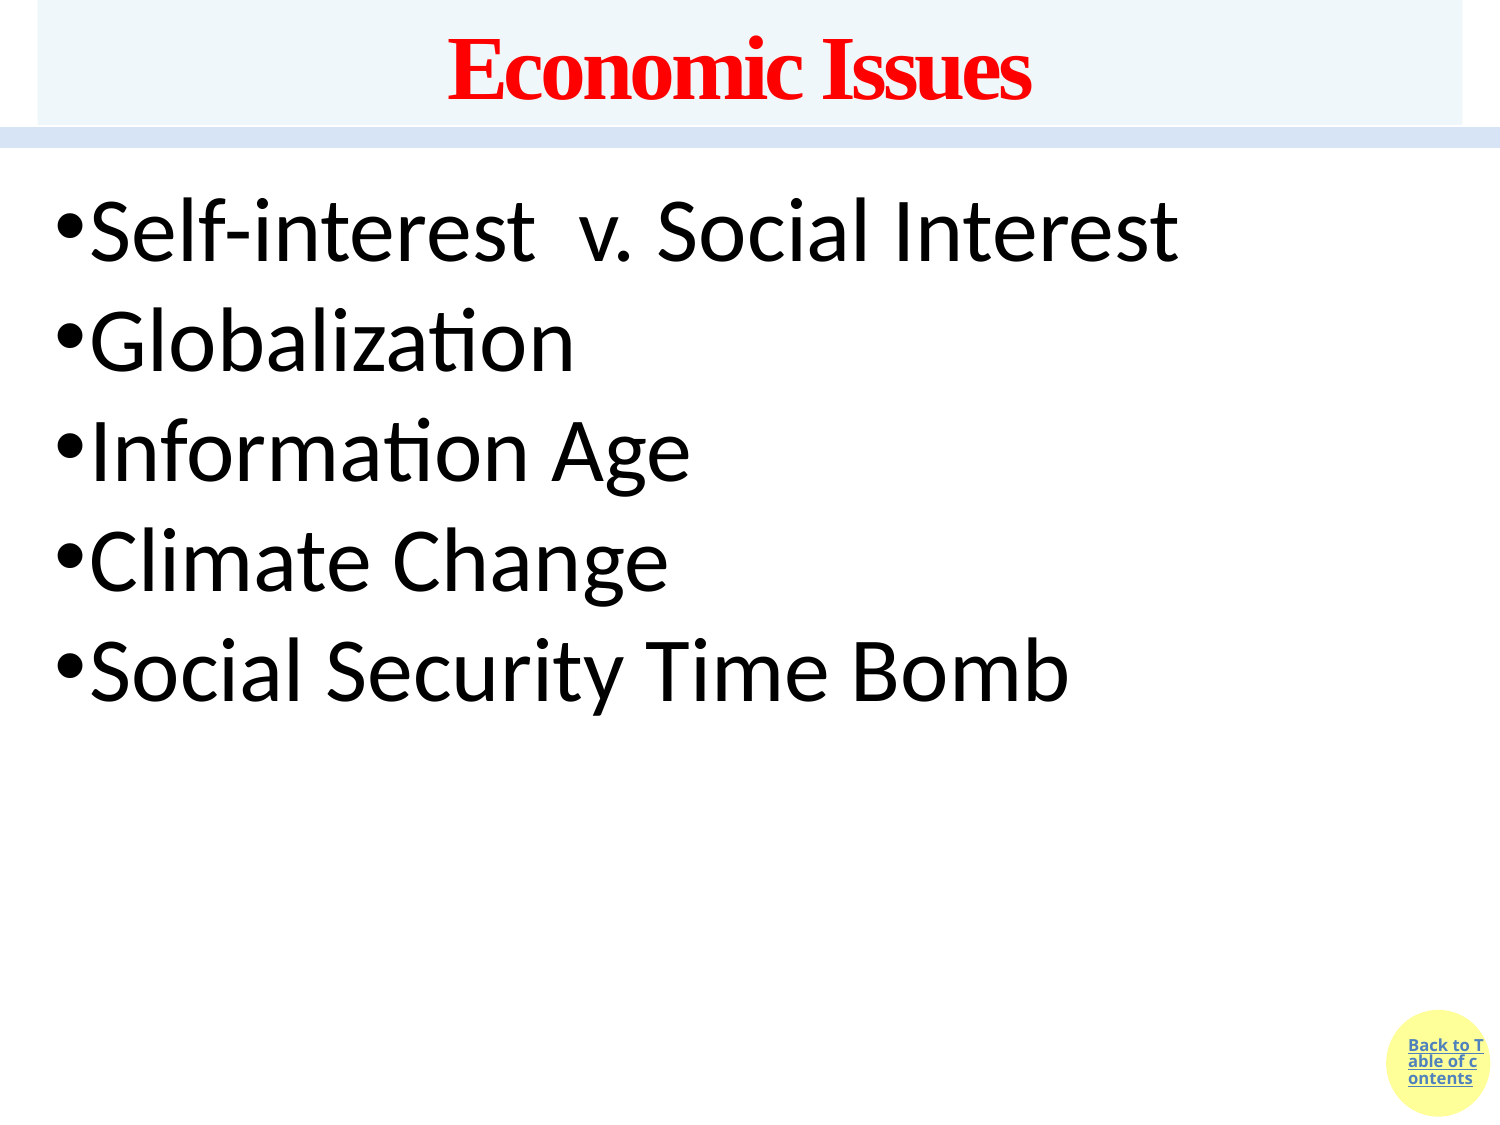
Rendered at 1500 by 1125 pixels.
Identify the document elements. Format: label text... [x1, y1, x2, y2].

text_box Self-interest v. Social Interest Globalization Information Age Climate Change Social Security Time Bomb [0, 162, 1500, 978]
title Economic Issues [37, 0, 1463, 125]
